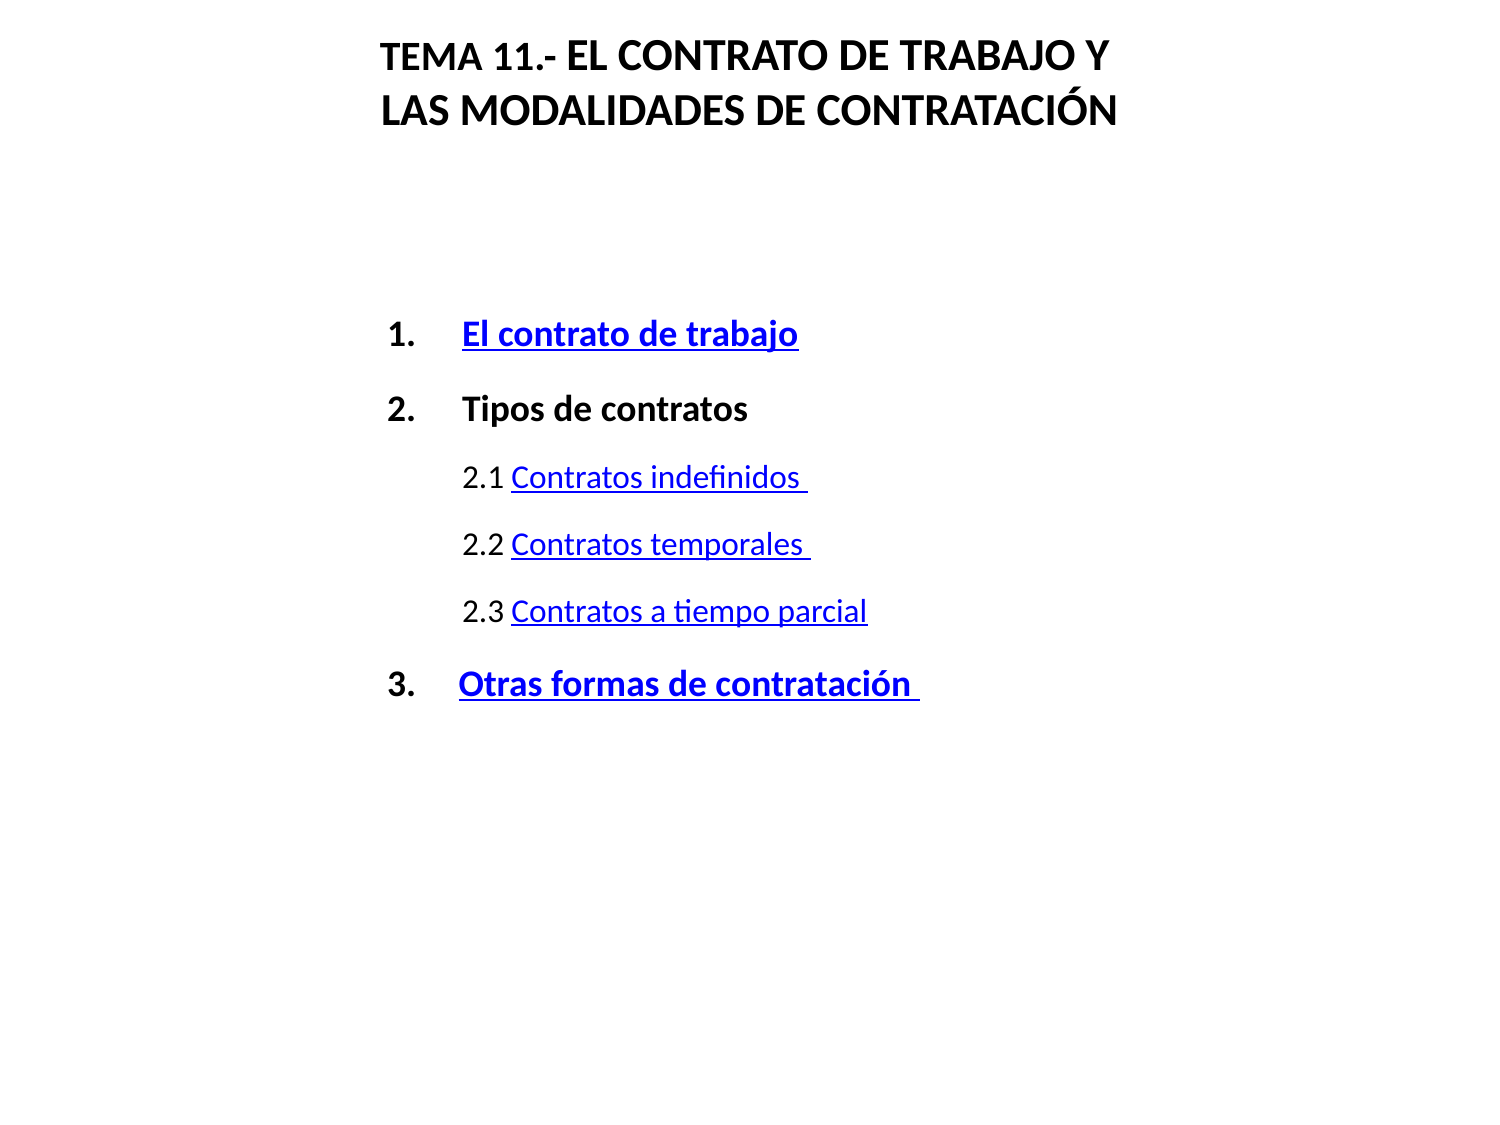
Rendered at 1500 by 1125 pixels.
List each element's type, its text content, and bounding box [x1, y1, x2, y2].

title TEMA 11.- EL CONTRATO DE TRABAJO Y LAS MODALIDADES DE CONTRATACIÓN [75, 45, 1425, 114]
list El contrato de trabajo Tipos de contratos 2.1 Contratos indefinidos 2.2 Contratos temporales 2.3 Contratos a tiempo parcial 3. Otras formas de contratación [371, 278, 1500, 1047]
